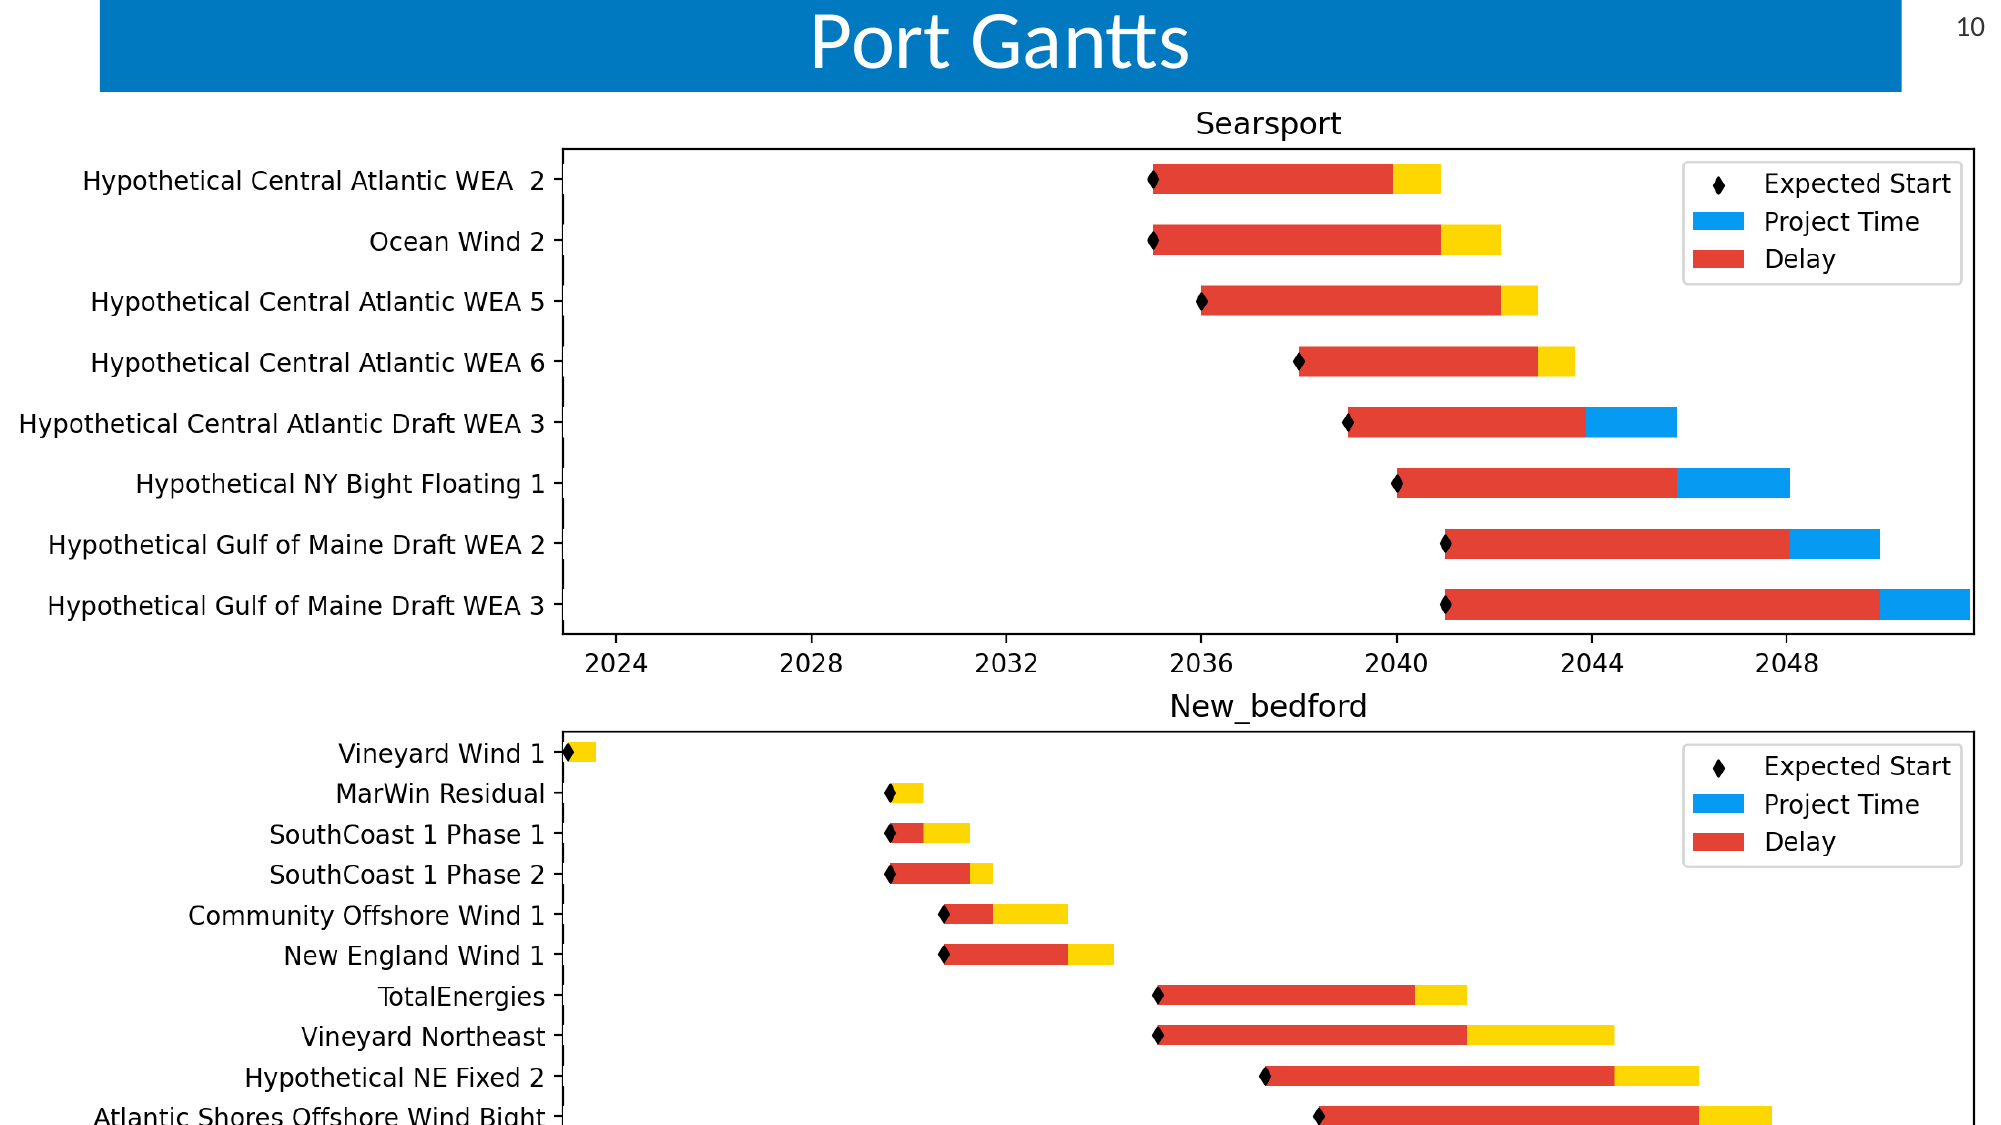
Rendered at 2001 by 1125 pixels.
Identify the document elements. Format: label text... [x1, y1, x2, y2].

title Port Gantts [99, 0, 1902, 89]
picture [0, 92, 2000, 1125]
